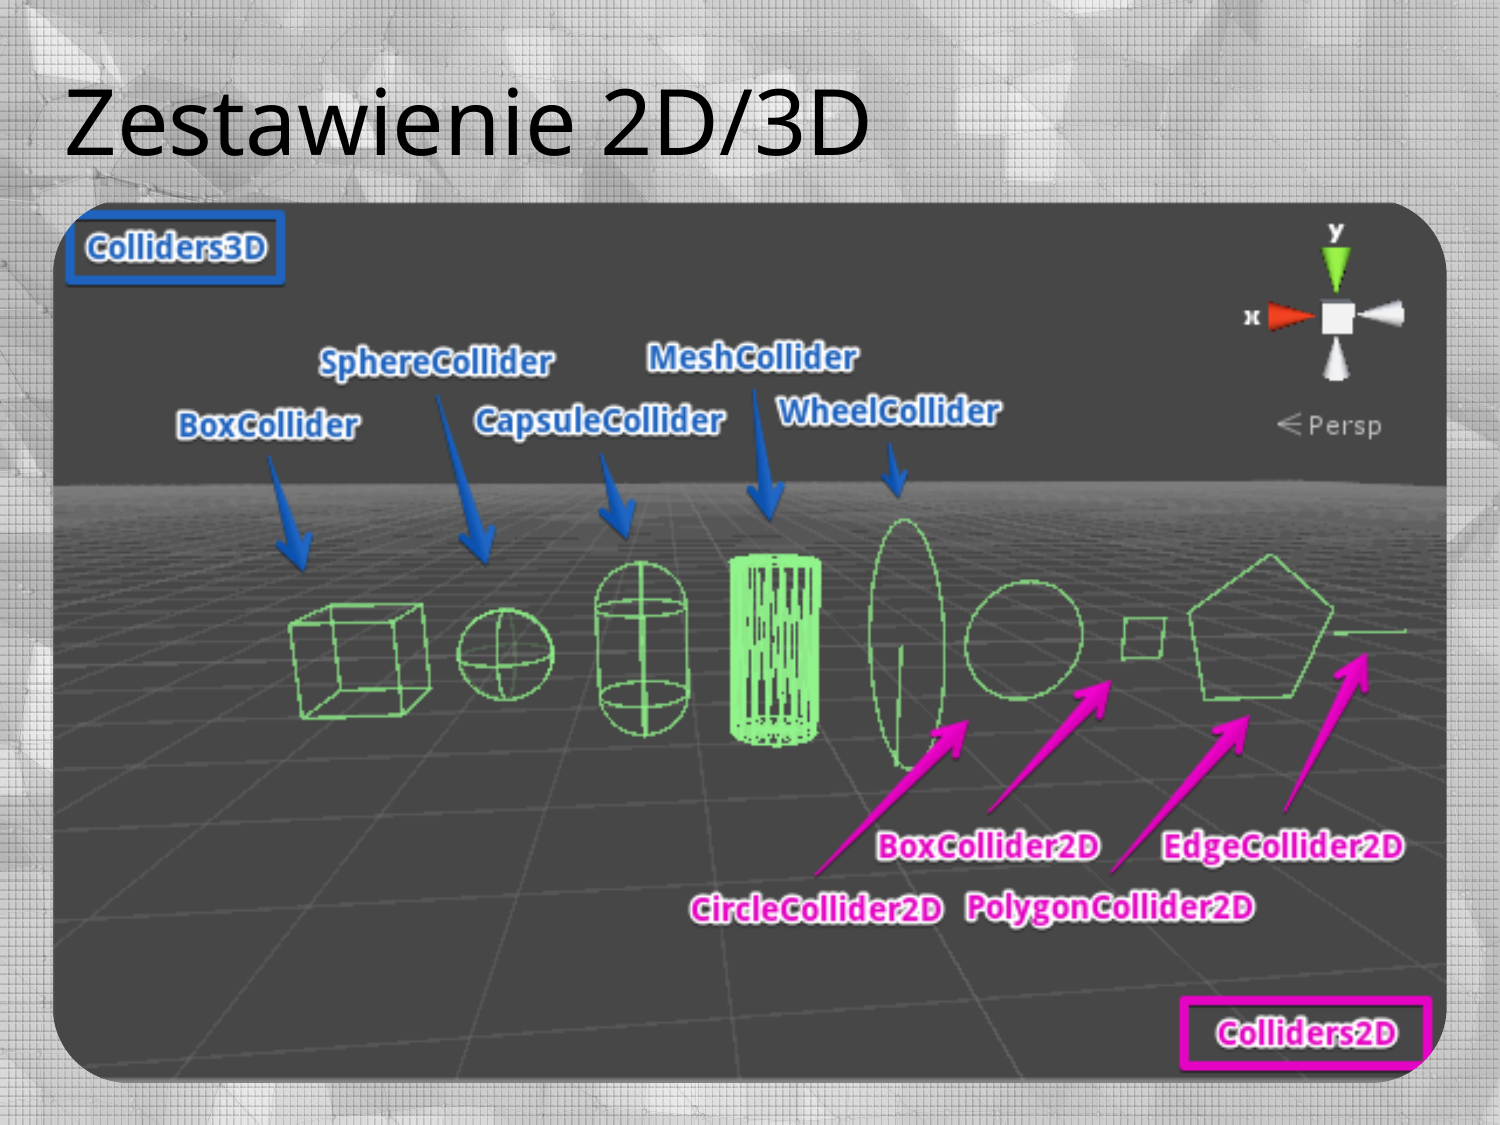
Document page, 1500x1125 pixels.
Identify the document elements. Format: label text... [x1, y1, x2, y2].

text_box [0, 0, 1500, 1125]
picture [52, 198, 1447, 1084]
text_box Zestawienie 2D/3D [49, 42, 1199, 195]
